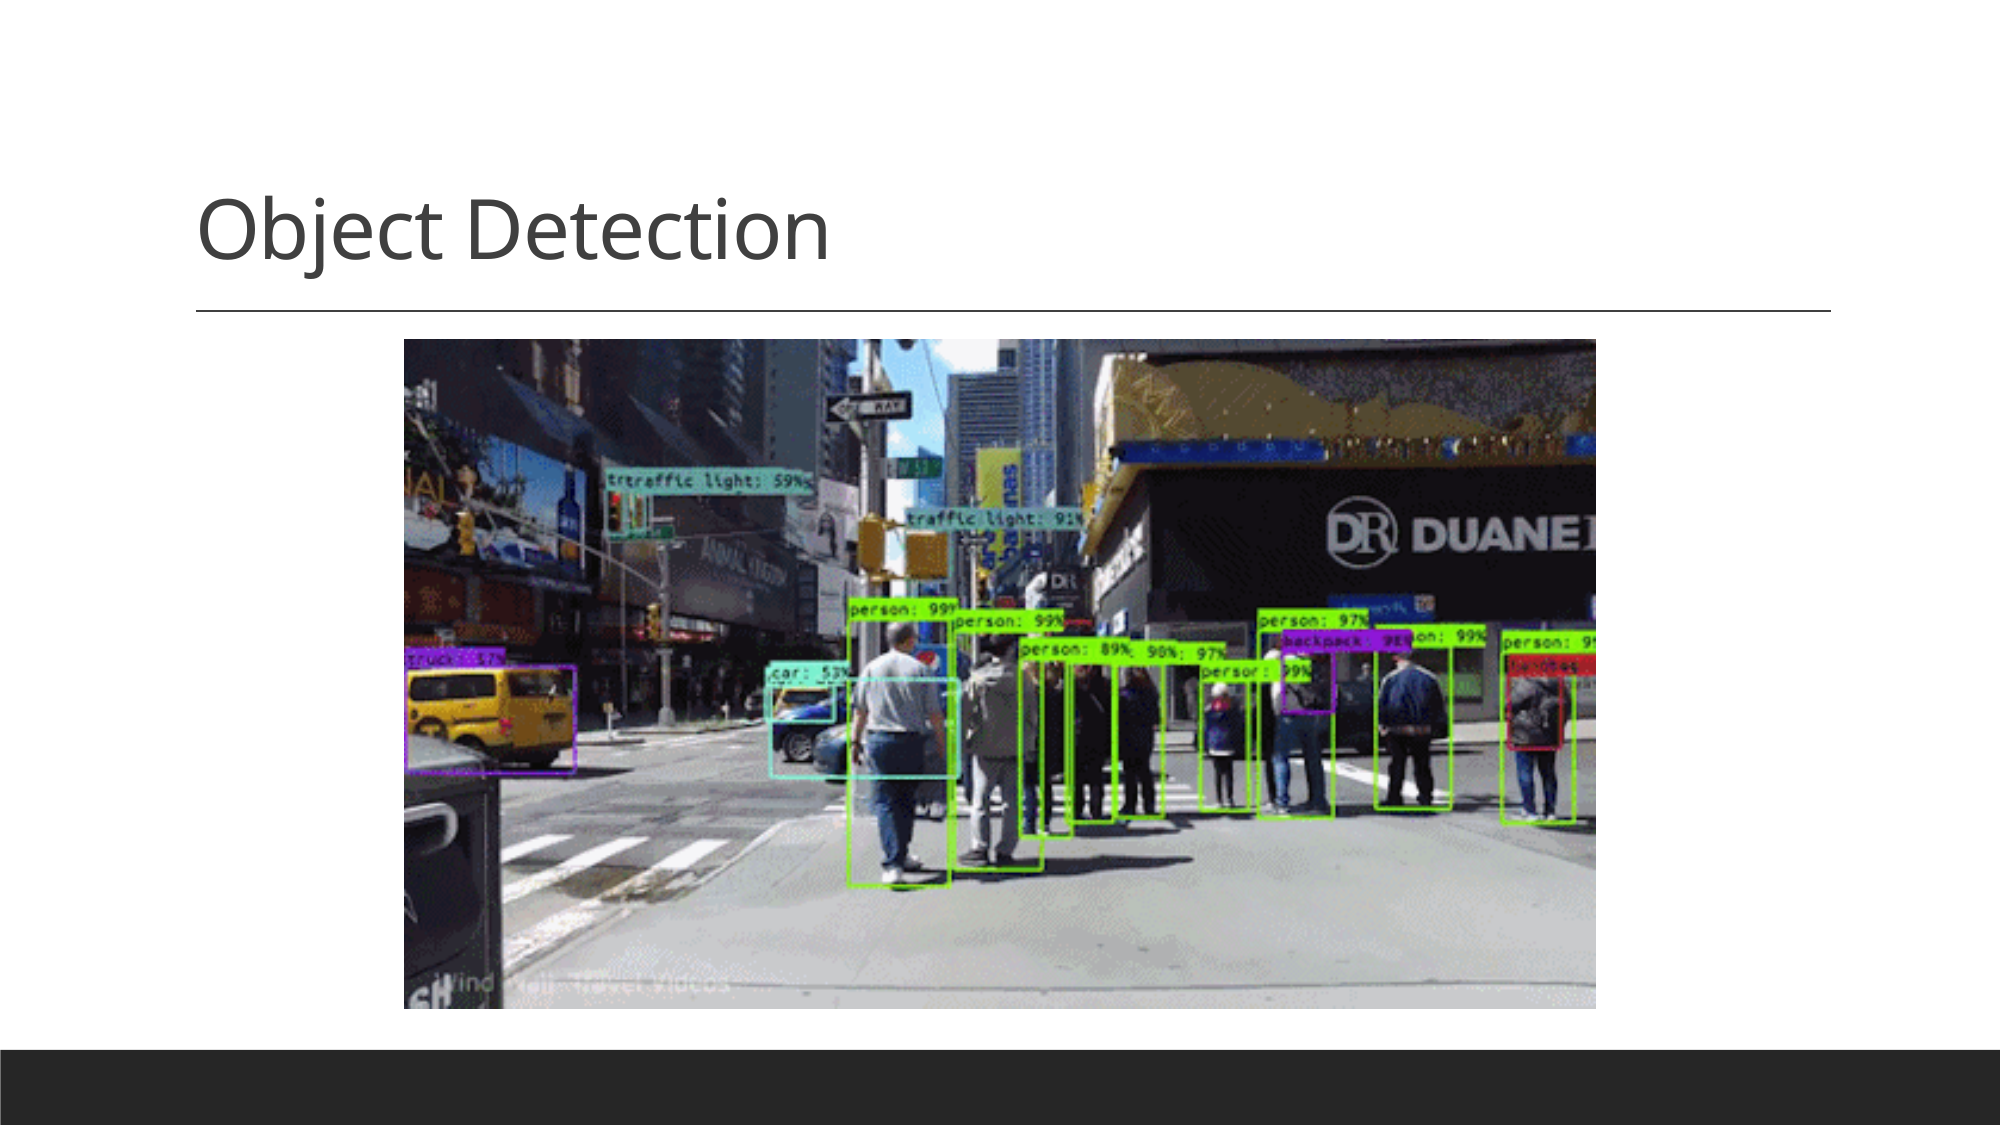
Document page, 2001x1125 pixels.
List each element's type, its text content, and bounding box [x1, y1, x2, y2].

title Object Detection [180, 47, 1830, 285]
picture [404, 339, 1596, 1010]
